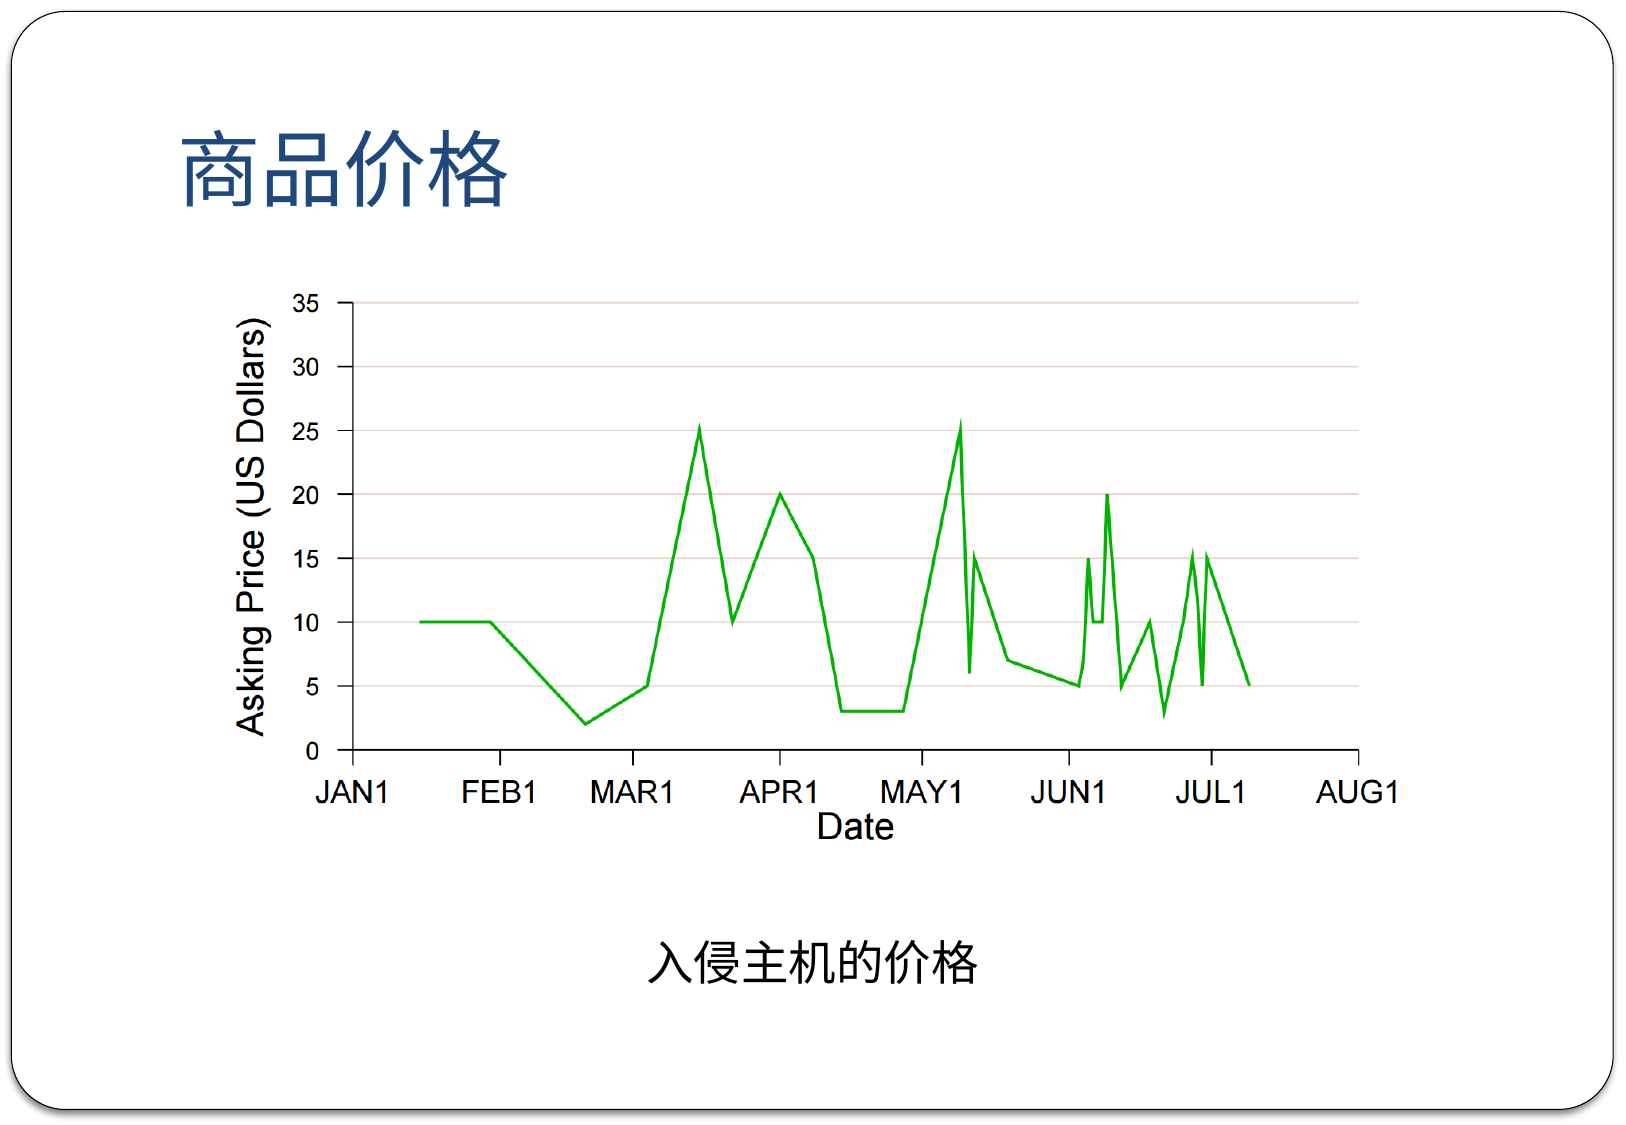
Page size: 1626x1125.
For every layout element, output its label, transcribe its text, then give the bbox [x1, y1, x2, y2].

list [215, 281, 1409, 863]
title 商品价格 [162, 45, 1544, 233]
text_box 入侵主机的价格 [111, 924, 1514, 1006]
